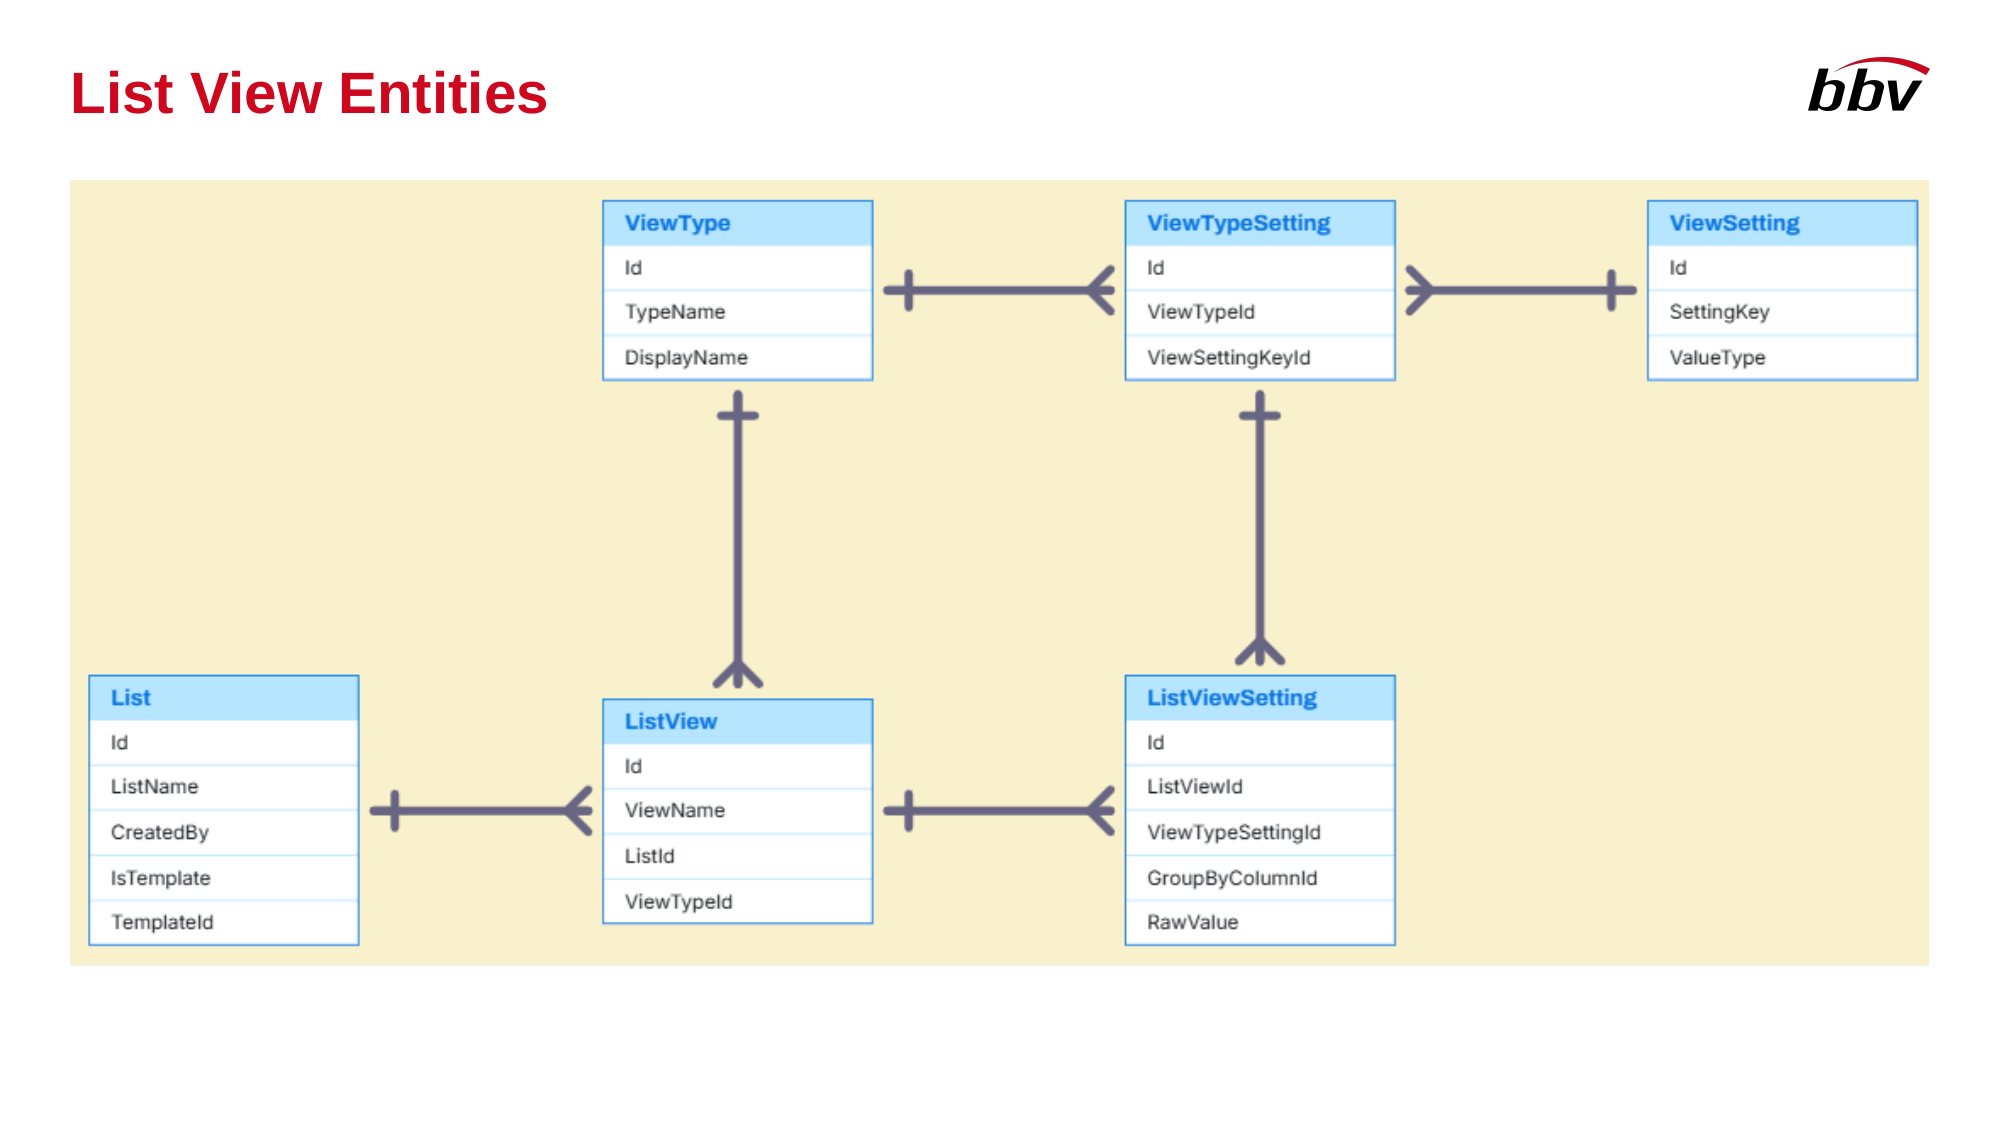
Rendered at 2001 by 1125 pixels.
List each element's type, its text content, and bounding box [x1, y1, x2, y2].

picture [1808, 57, 1930, 111]
title List View Entities [70, 0, 1666, 179]
picture [70, 179, 1929, 967]
